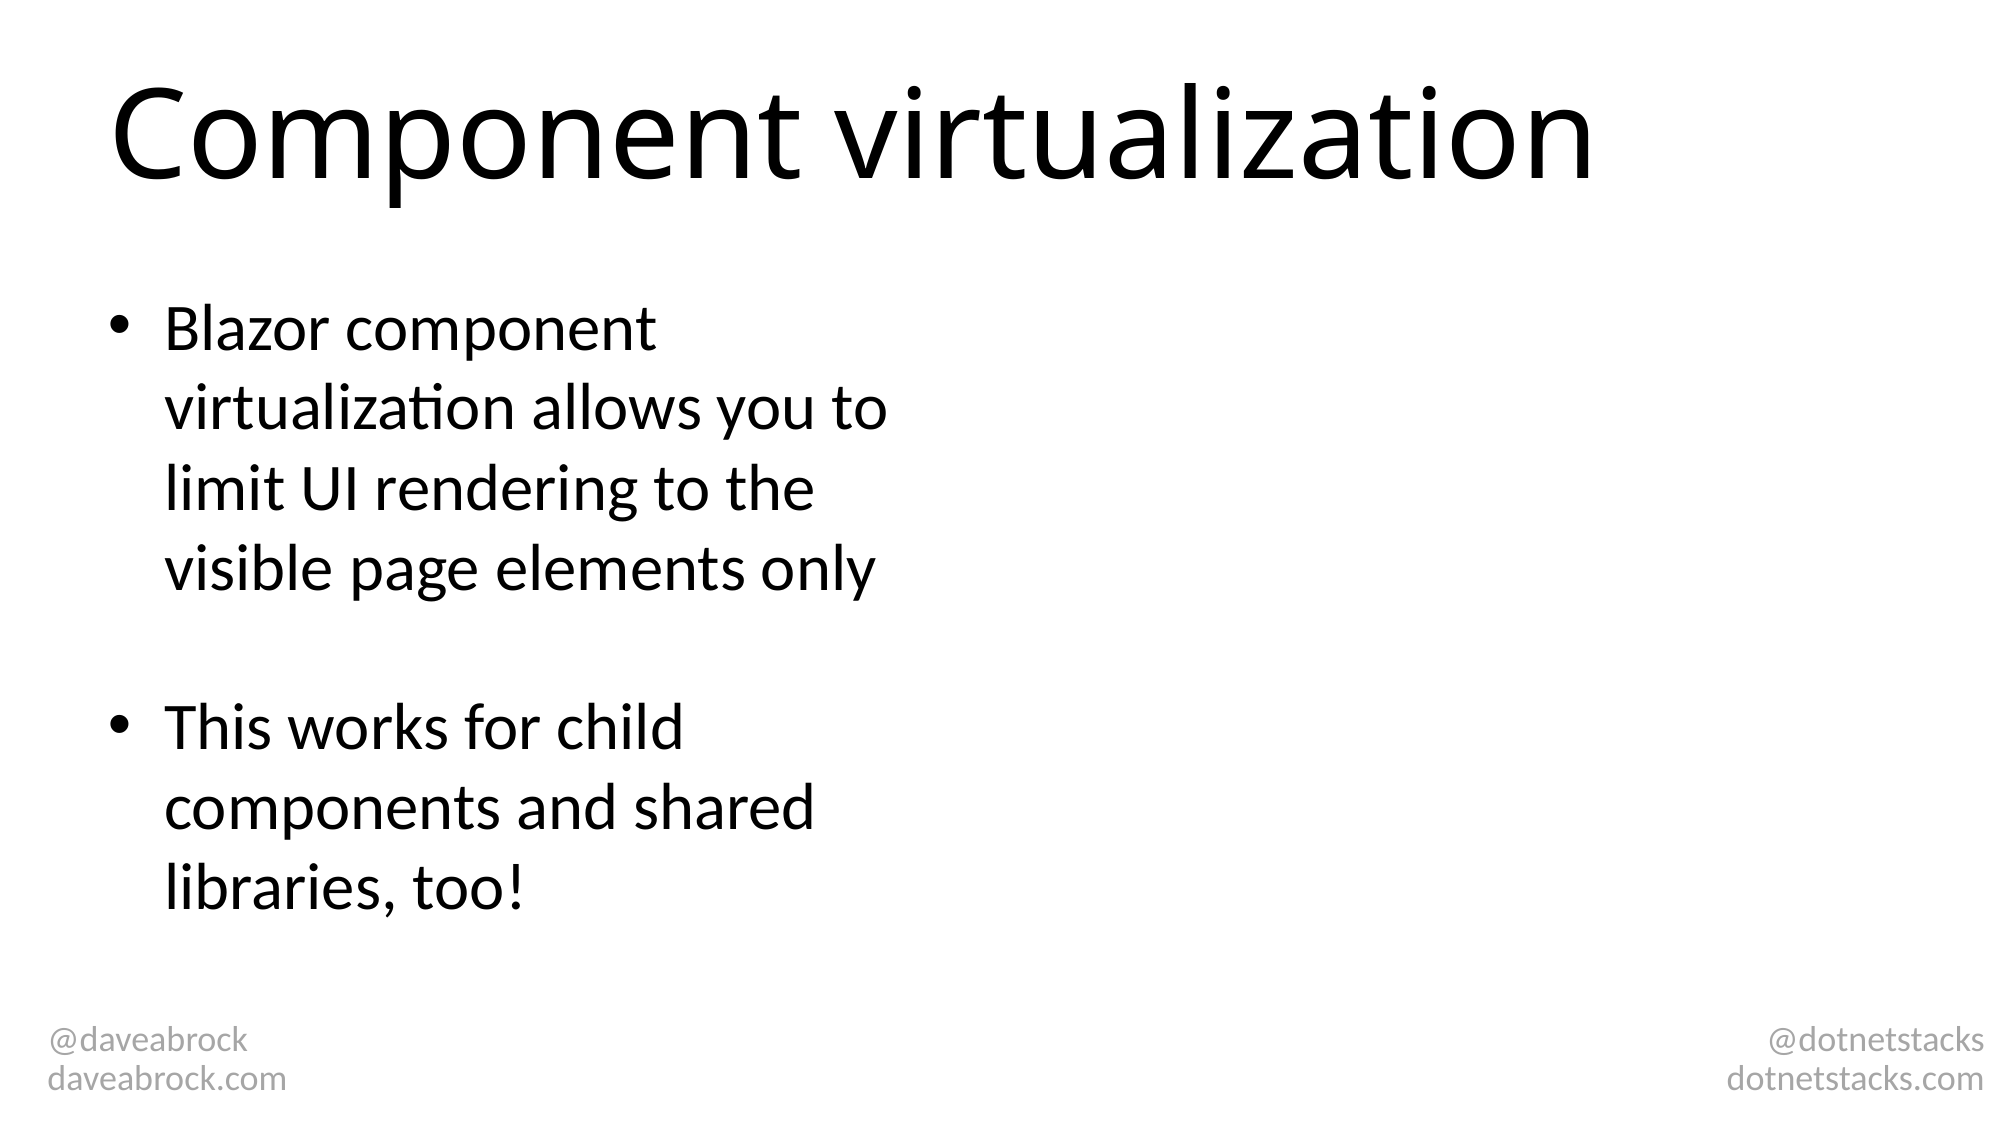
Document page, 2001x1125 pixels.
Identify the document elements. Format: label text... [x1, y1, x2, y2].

text_box Blazor component virtualization allows you to limit UI rendering to the visible page elements only This works for child components and shared libraries, too! [93, 275, 911, 1125]
text_box @dotnetstacks dotnetstacks.com [1182, 1013, 2000, 1106]
subtitle @daveabrock daveabrock.com [32, 1013, 93, 1106]
title Component virtualization [93, 54, 1875, 213]
